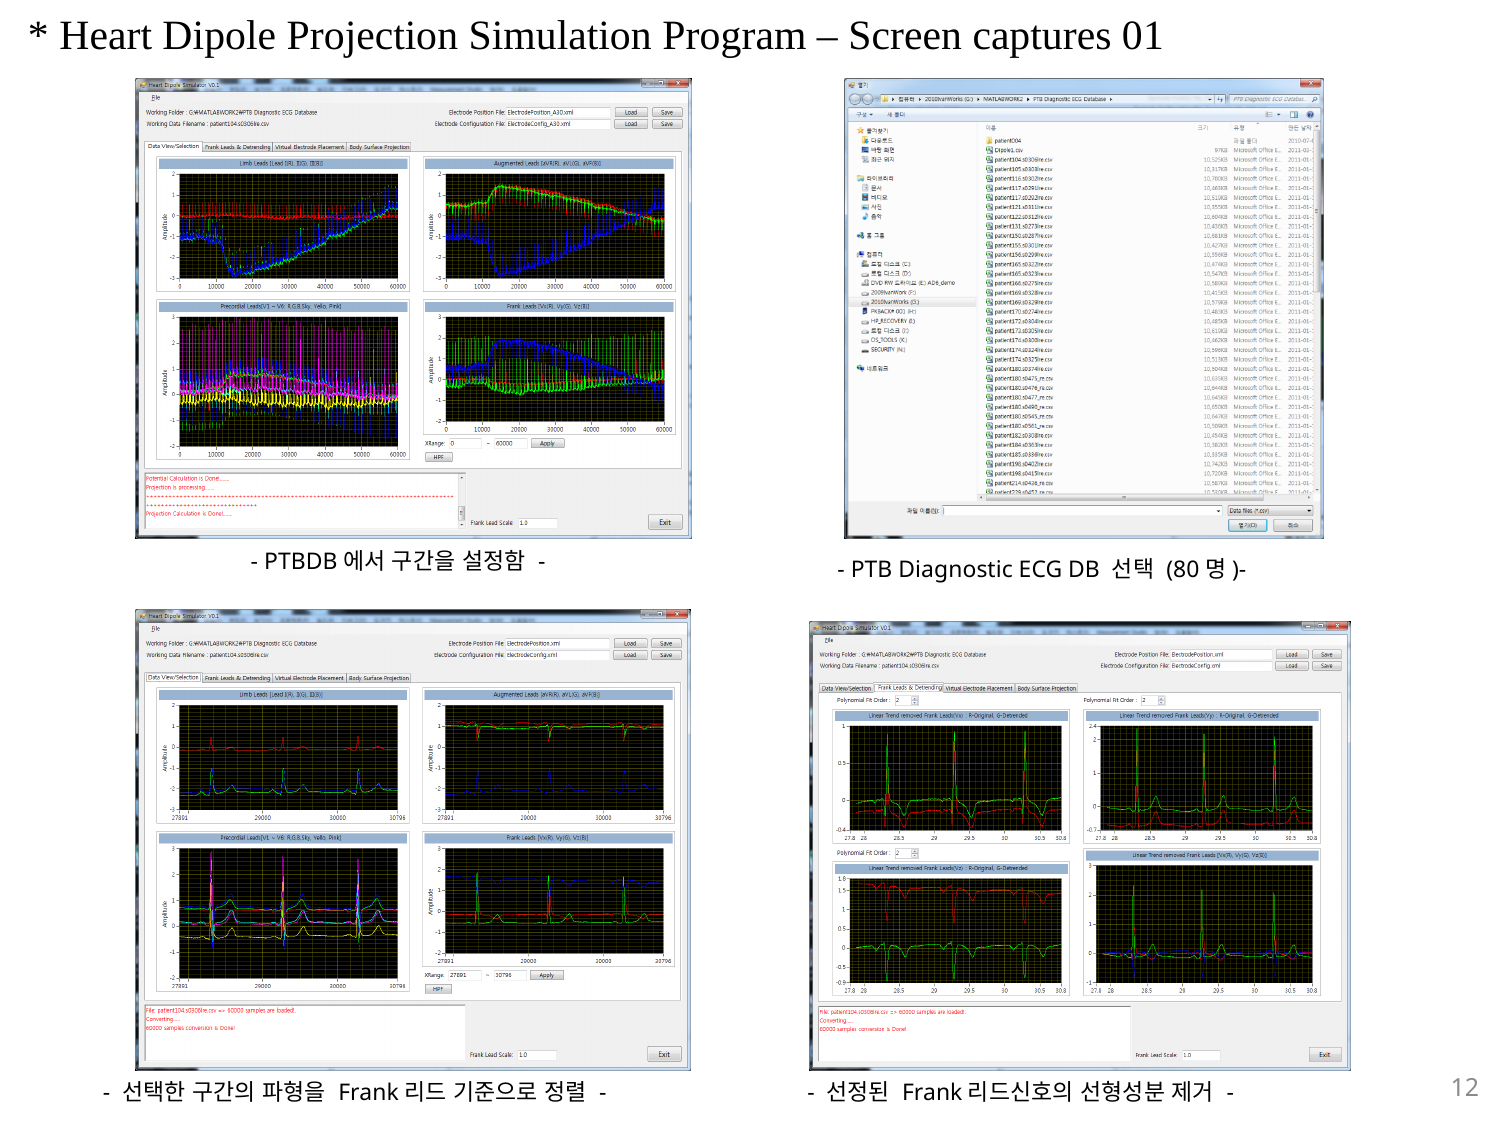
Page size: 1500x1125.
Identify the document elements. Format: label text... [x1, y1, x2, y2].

picture [135, 609, 692, 1071]
text_box - PTBDB에서 구간을 설정함 - [235, 547, 561, 582]
picture [135, 77, 692, 540]
slide_number 12 [1144, 1058, 1495, 1119]
text_box - PTB Diagnostic ECG DB 선택 (80명)- [822, 547, 1262, 590]
picture [808, 621, 1351, 1071]
text_box * Heart Dipole Projection Simulation Program – Screen captures 01 [2, 0, 1181, 66]
text_box - 선택한 구간의 파형을 Frank리드 기준으로 정렬 - [88, 1070, 622, 1113]
text_box - 선정된 Frank리드신호의 선형성분 제거 - [792, 1070, 1144, 1113]
picture [844, 77, 1324, 540]
